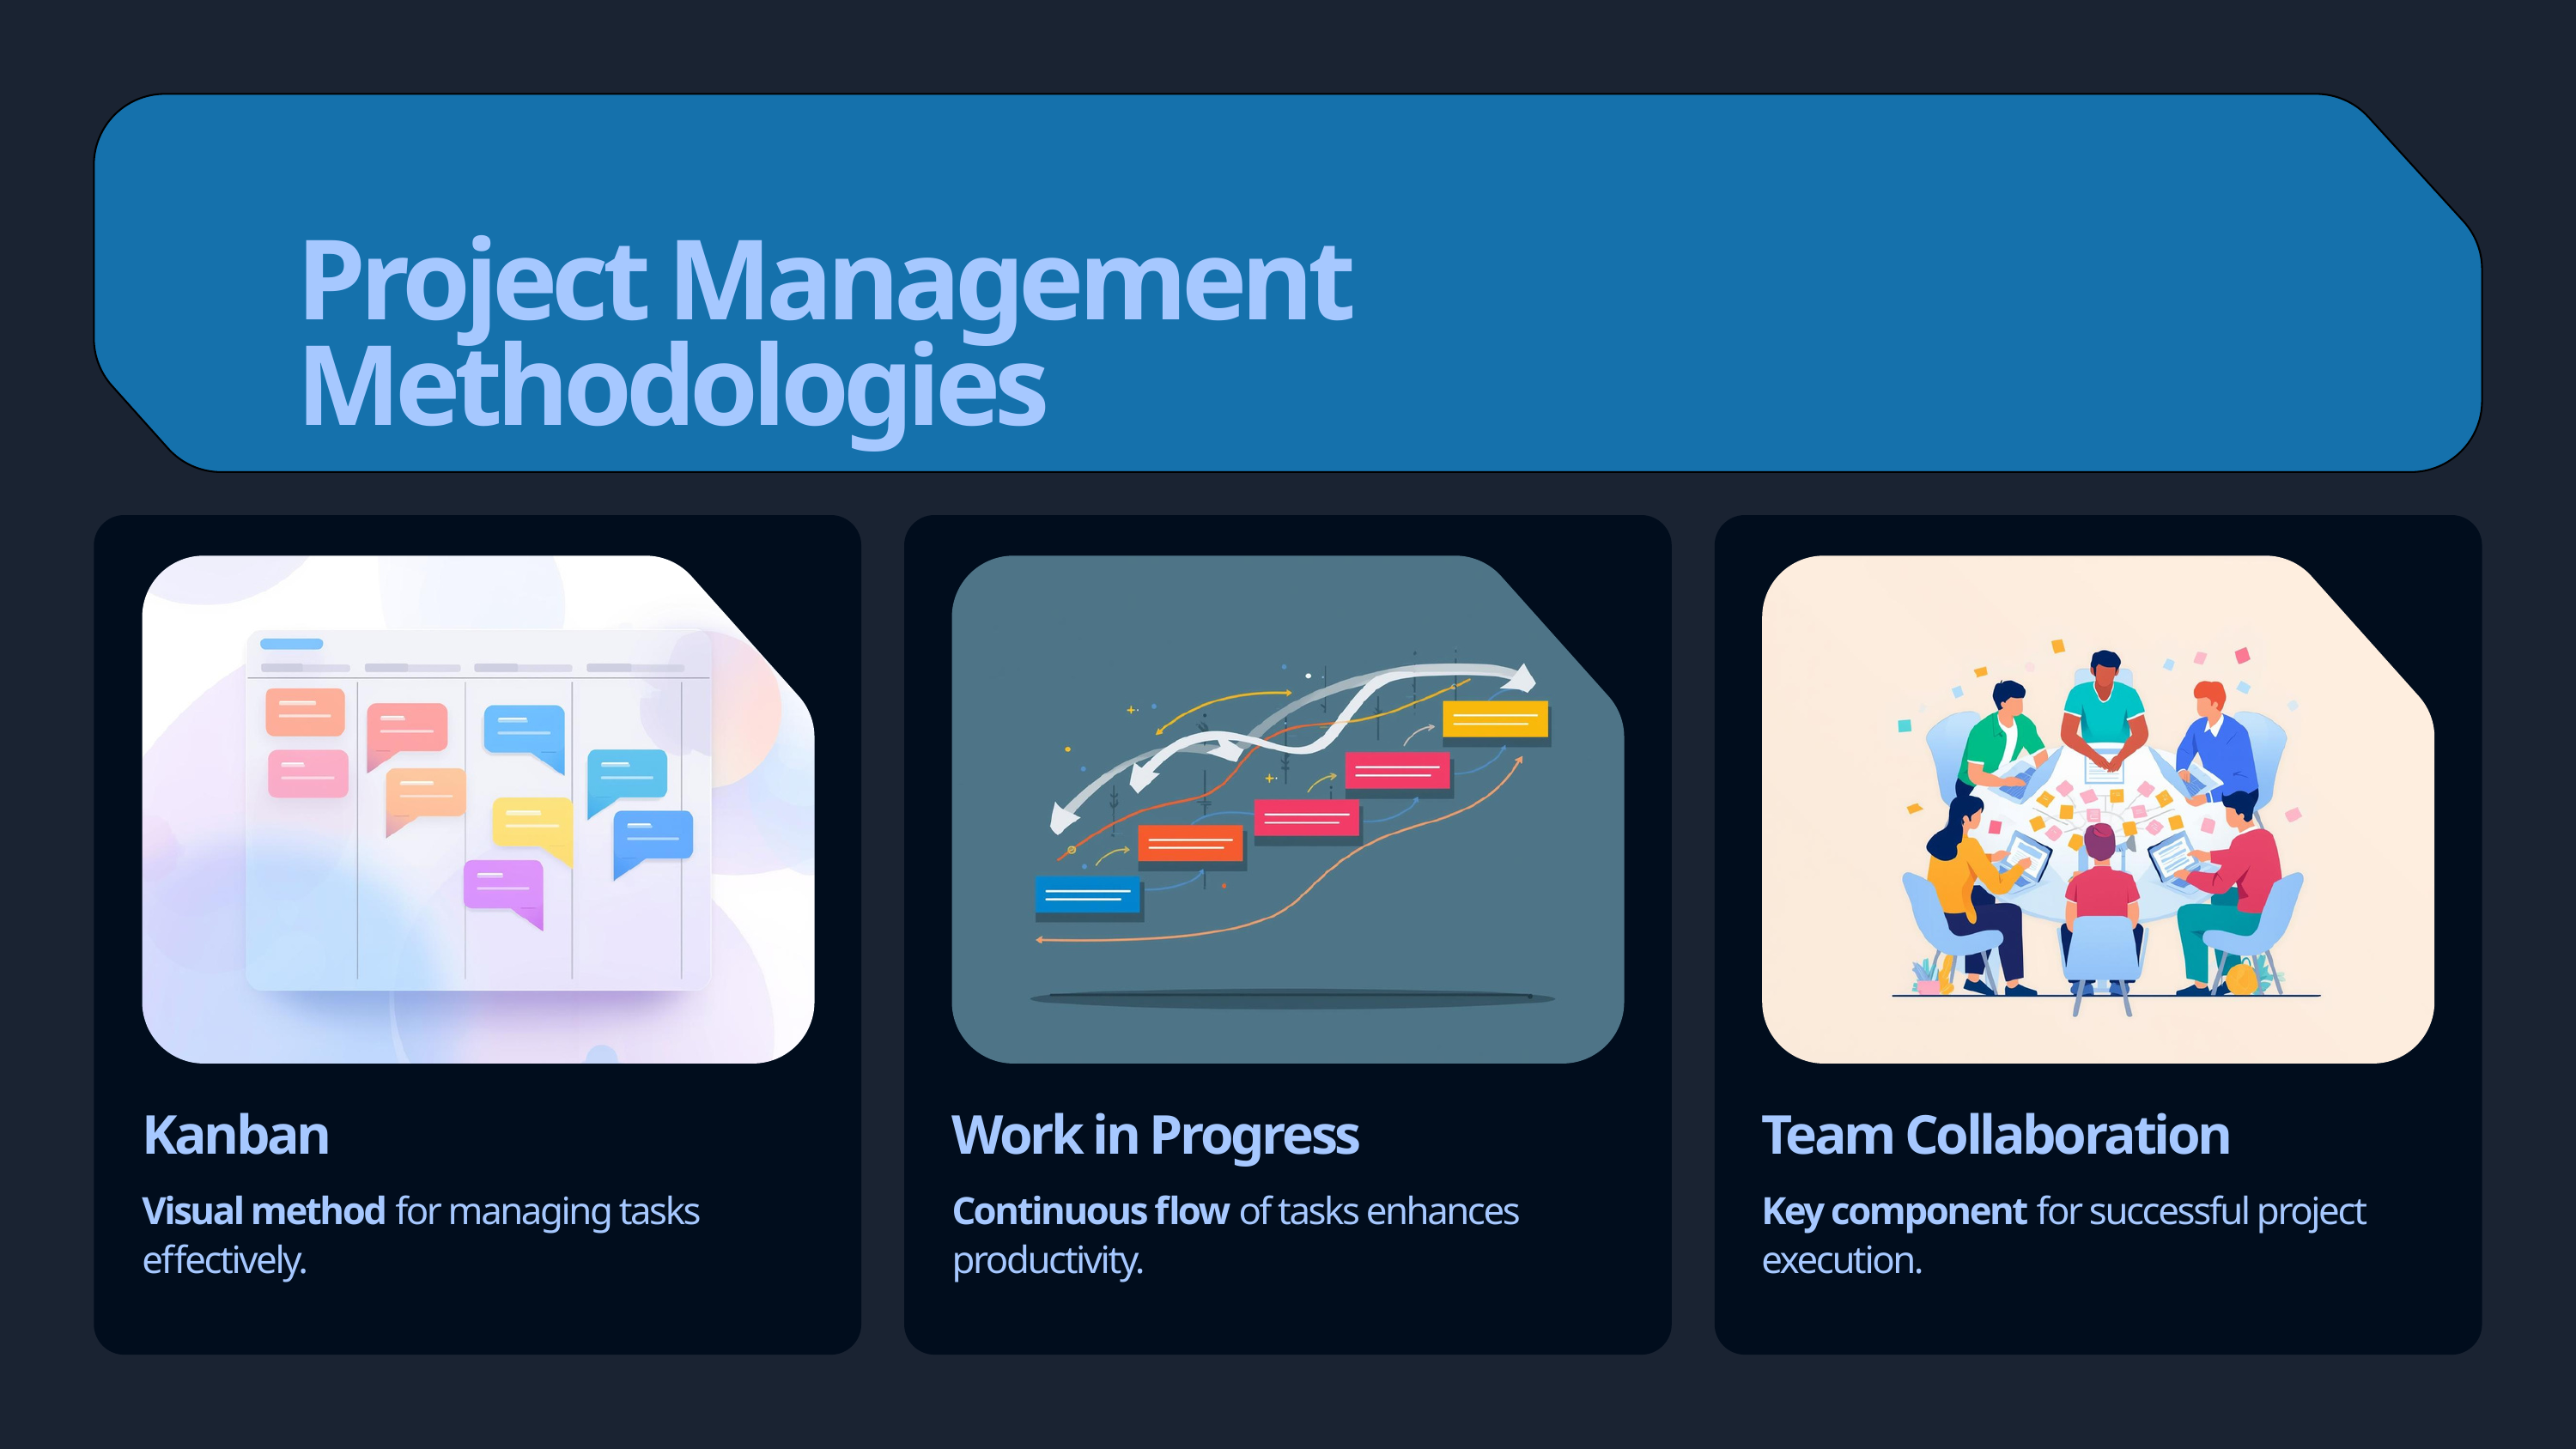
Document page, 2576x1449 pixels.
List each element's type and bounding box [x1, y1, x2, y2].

text_box [94, 94, 2482, 473]
text_box [142, 1102, 811, 1280]
text_box [903, 514, 1673, 1355]
text_box [951, 555, 1625, 1064]
text_box [1761, 1102, 2430, 1280]
text_box [1714, 514, 2482, 1355]
text_box [142, 555, 815, 1064]
text_box [94, 514, 862, 1355]
text_box [1761, 555, 2435, 1064]
text_box [951, 1102, 1620, 1280]
